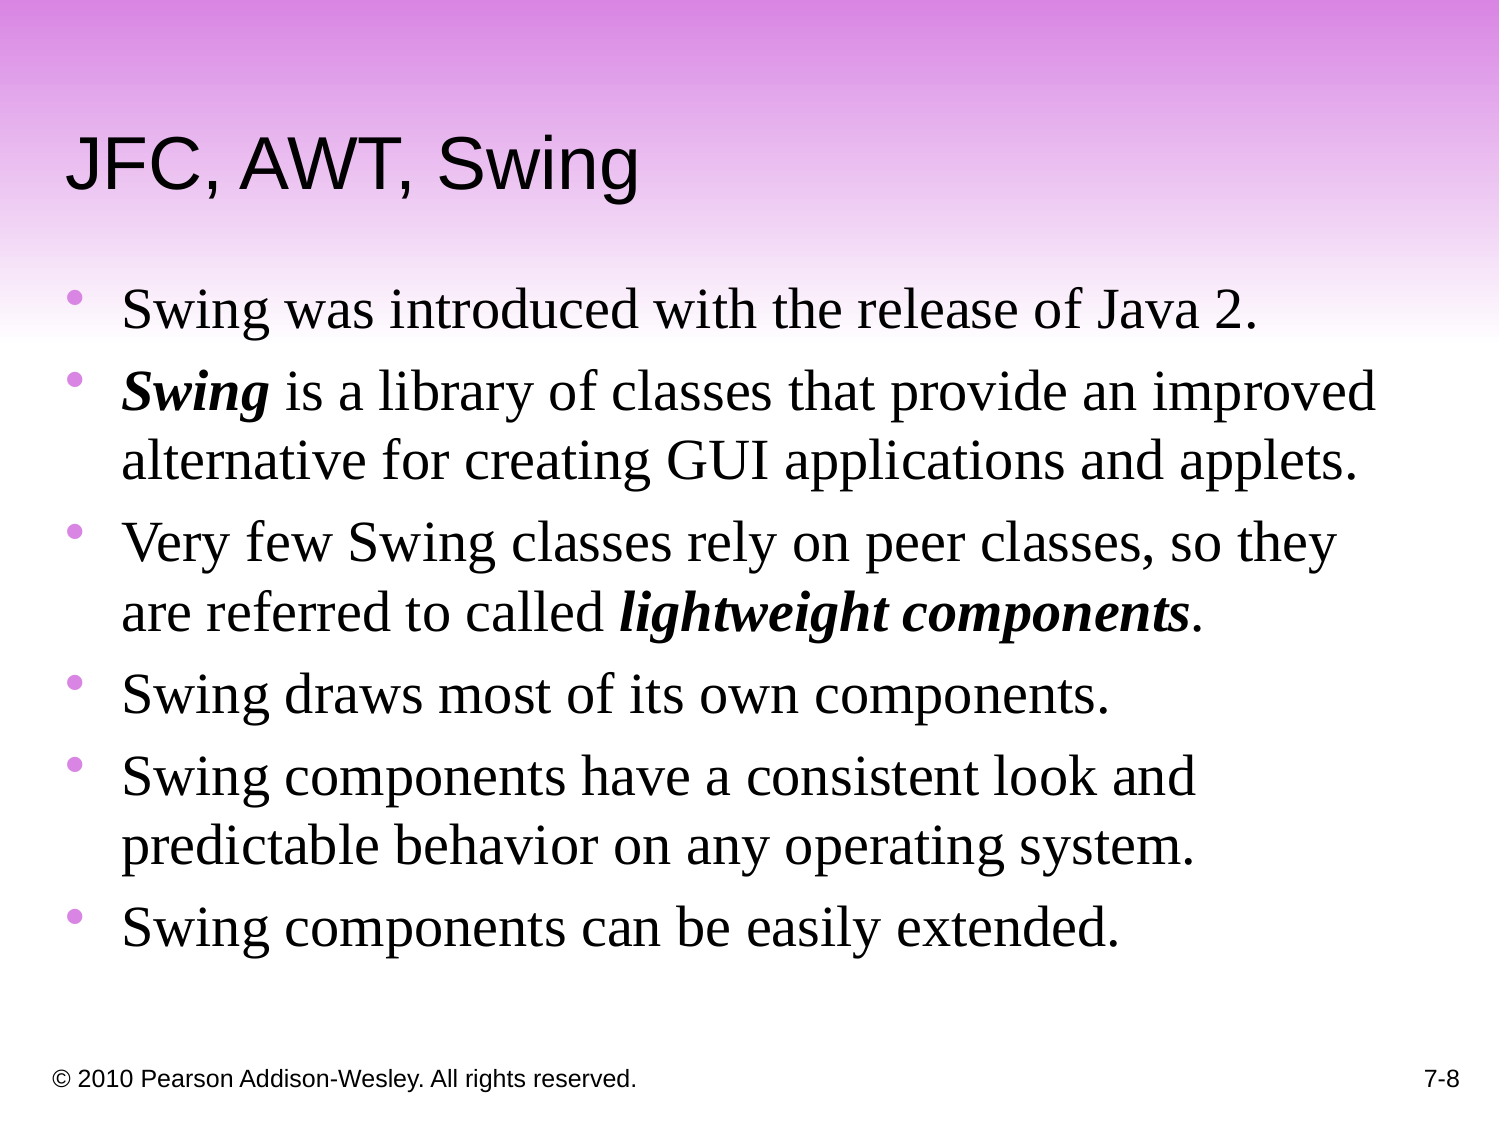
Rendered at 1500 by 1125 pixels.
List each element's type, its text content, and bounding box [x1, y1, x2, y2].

title JFC, AWT, Swing [50, 49, 1463, 213]
list Swing was introduced with the release of Java 2. Swing is a library of classes that provide an improved alternative for creating GUI applications and applets. Very few Swing classes rely on peer classes, so they are referred to called lightweight components. Swing draws most of its own components. Swing components have a consistent look and predictable behavior on any operating system. Swing components can be easily extended. [50, 262, 1411, 1013]
slide_number 7-8 [1162, 1024, 1476, 1101]
